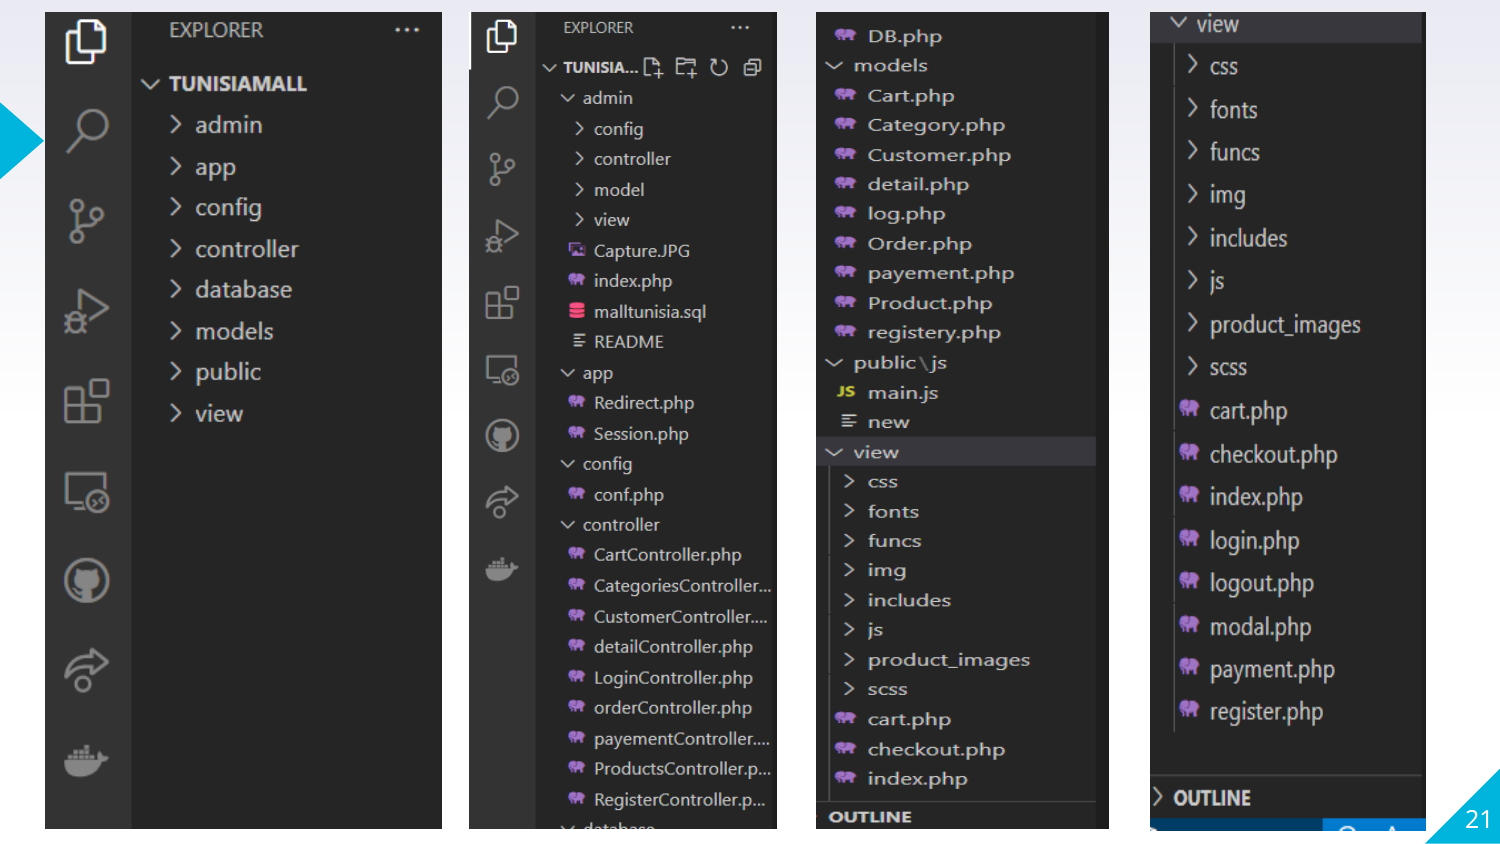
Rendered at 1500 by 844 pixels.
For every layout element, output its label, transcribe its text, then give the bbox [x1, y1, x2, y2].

picture [44, 12, 442, 830]
picture [816, 12, 1109, 830]
slide_number 21 [1426, 760, 1494, 838]
picture [1149, 12, 1426, 831]
picture [469, 12, 777, 830]
